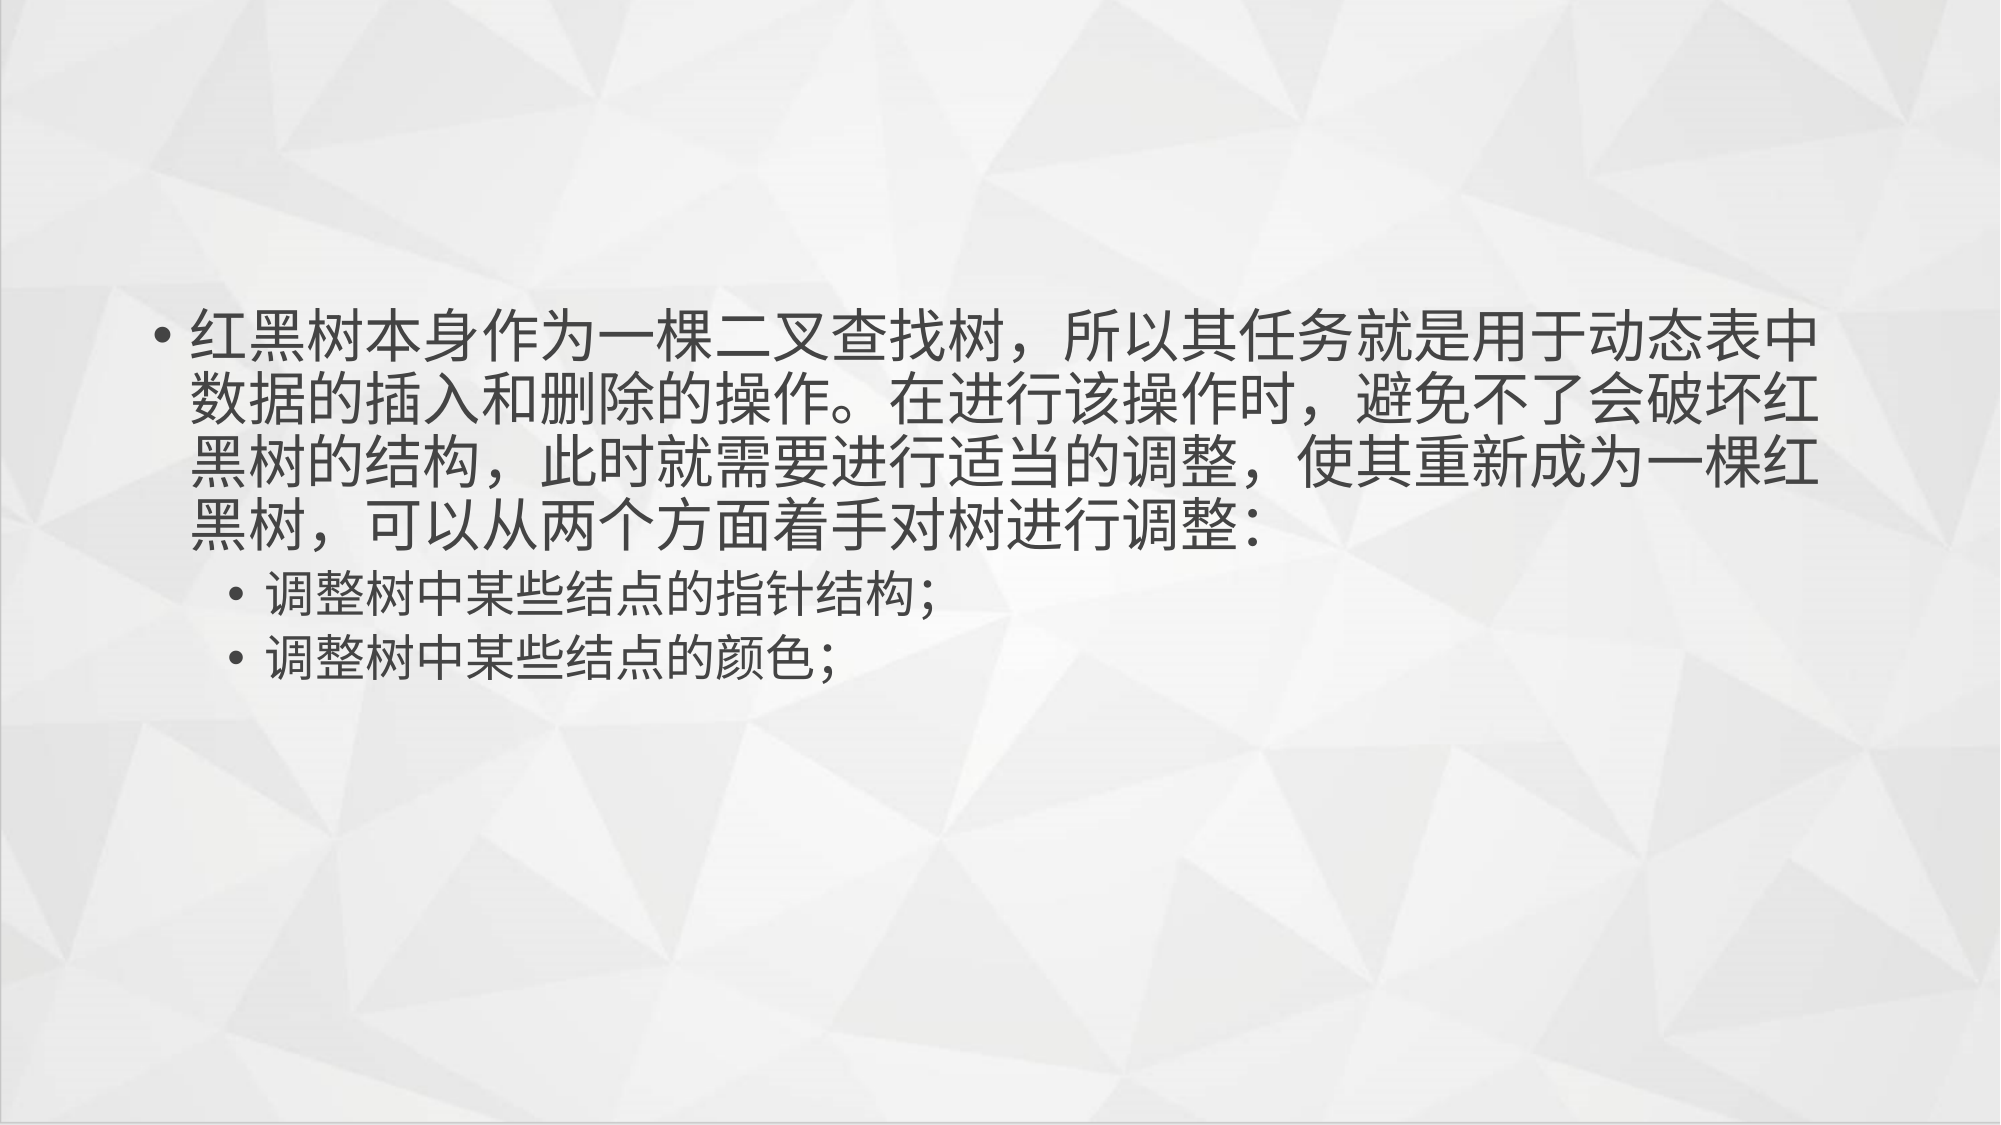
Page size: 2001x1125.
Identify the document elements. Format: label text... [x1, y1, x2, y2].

picture [0, 0, 2000, 1125]
list 红黑树本身作为一棵二叉查找树，所以其任务就是用于动态表中数据的插入和删除的操作。在进行该操作时，避免不了会破坏红黑树的结构，此时就需要进行适当的调整，使其重新成为一棵红黑树，可以从两个方面着手对树进行调整： 调整树中某些结点的指针结构； 调整树中某些结点的颜色； [137, 299, 1863, 1014]
